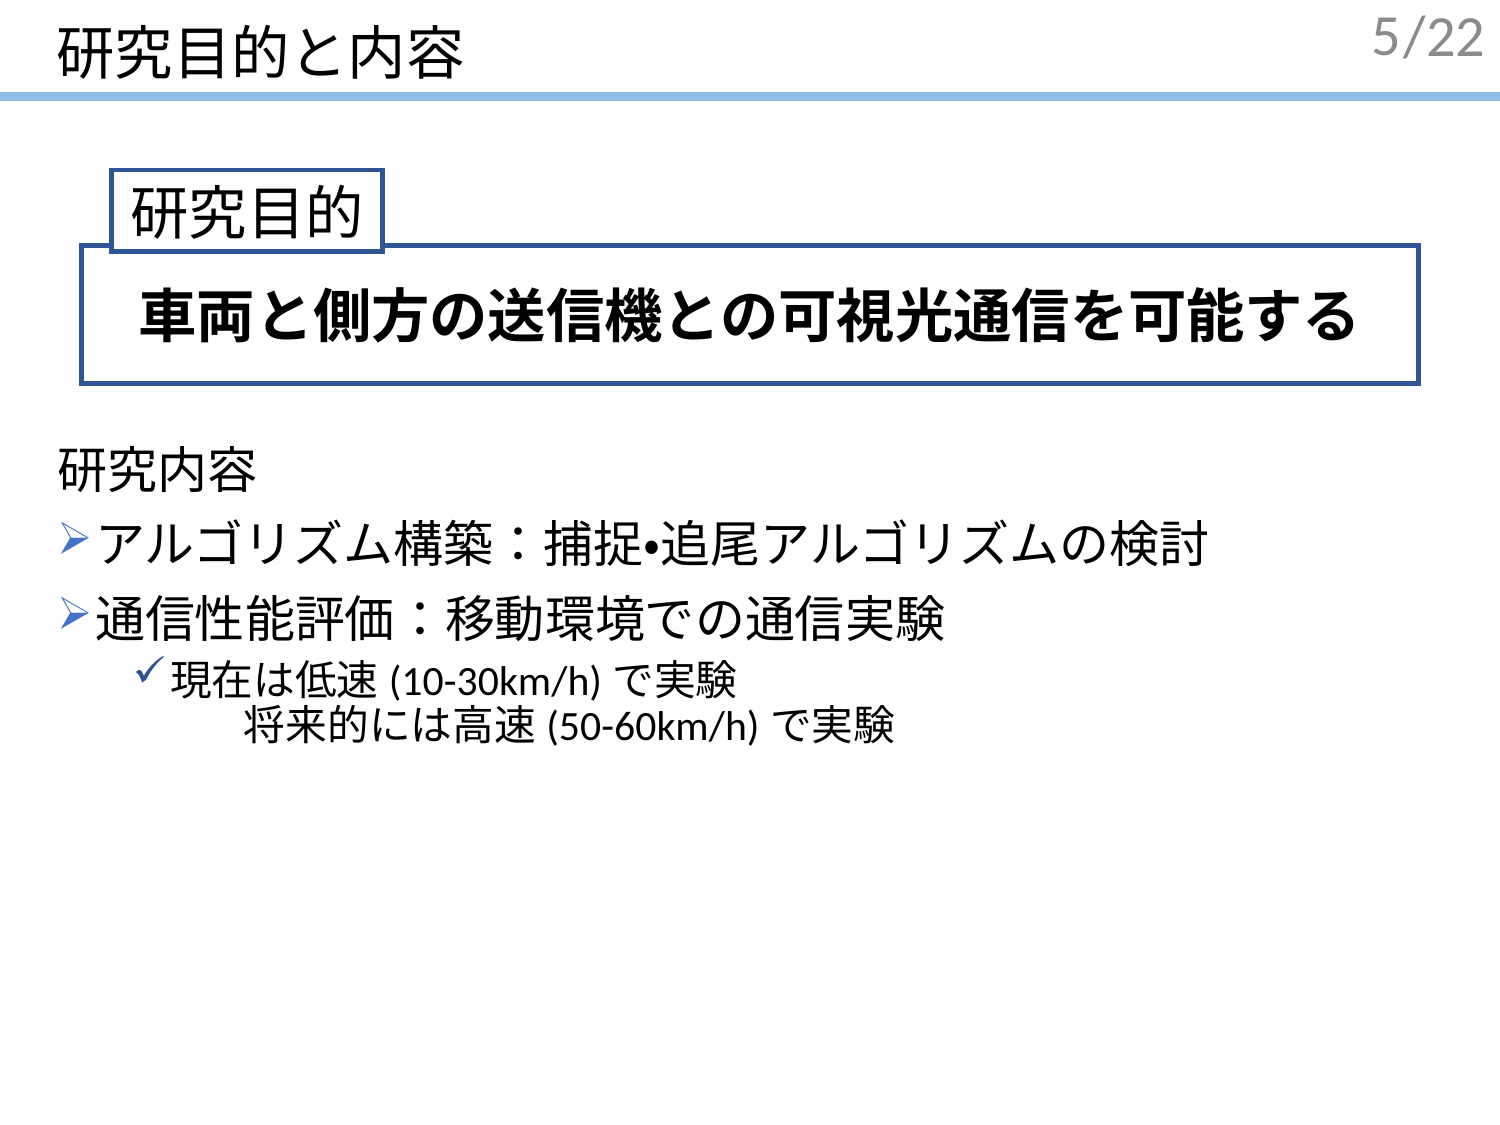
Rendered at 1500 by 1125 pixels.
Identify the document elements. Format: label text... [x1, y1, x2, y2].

text_box 車両と側方の送信機との可視光通信を可能する [81, 245, 1419, 384]
text_box 研究目的 [110, 169, 384, 253]
title 研究目的と内容 [41, 0, 1397, 112]
slide_number 5 [1078, 2, 1417, 63]
list 研究内容 アルゴリズム構築：捕捉・追尾アルゴリズムの検討 通信性能評価：移動環境での通信実験 現在は低速(10-30km/h)で実験 将来的には高速(50-60km/h)で実験 [42, 132, 1458, 1014]
